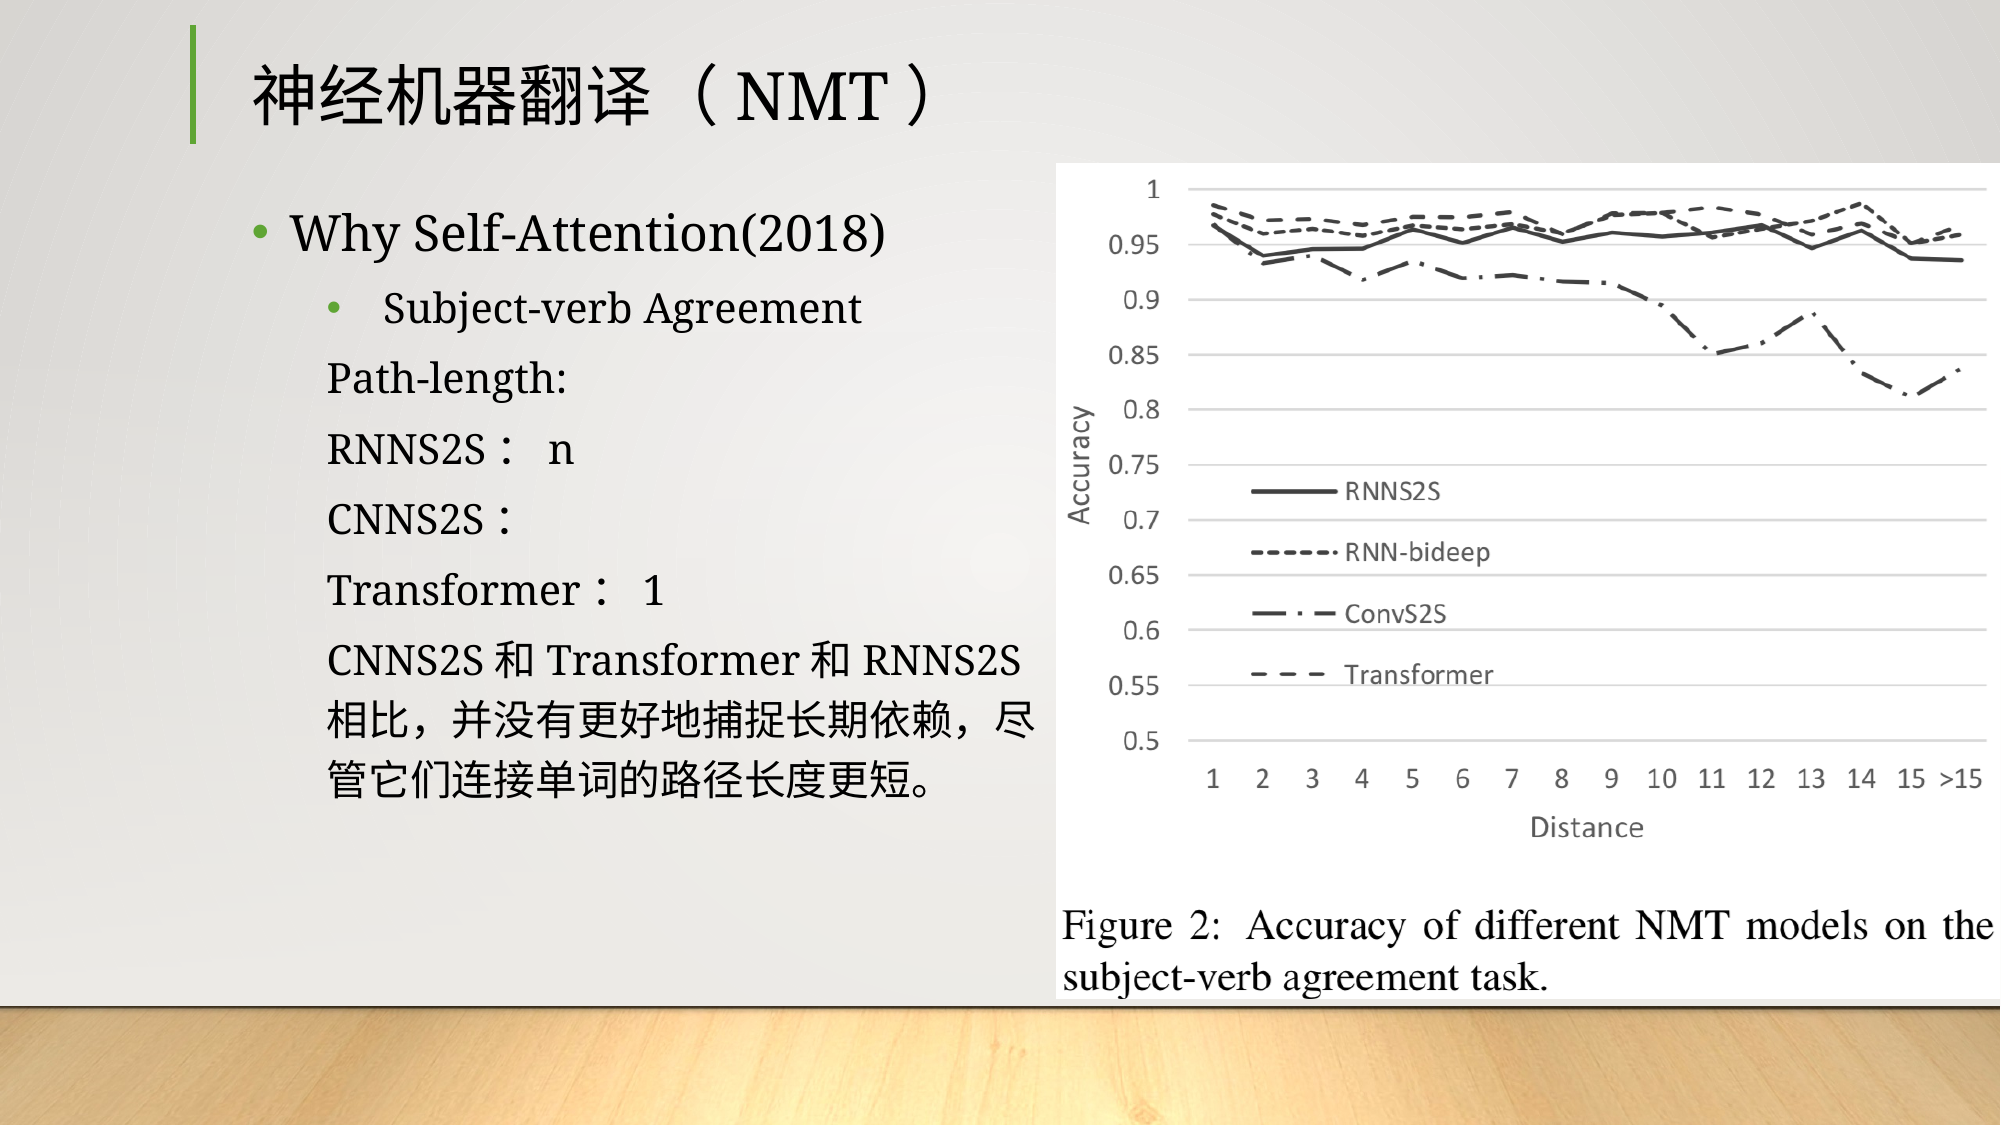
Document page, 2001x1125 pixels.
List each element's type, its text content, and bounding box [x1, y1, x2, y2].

picture [1056, 163, 2000, 999]
title 神经机器翻译（NMT） [236, 23, 1799, 143]
picture [0, 1006, 2000, 1125]
